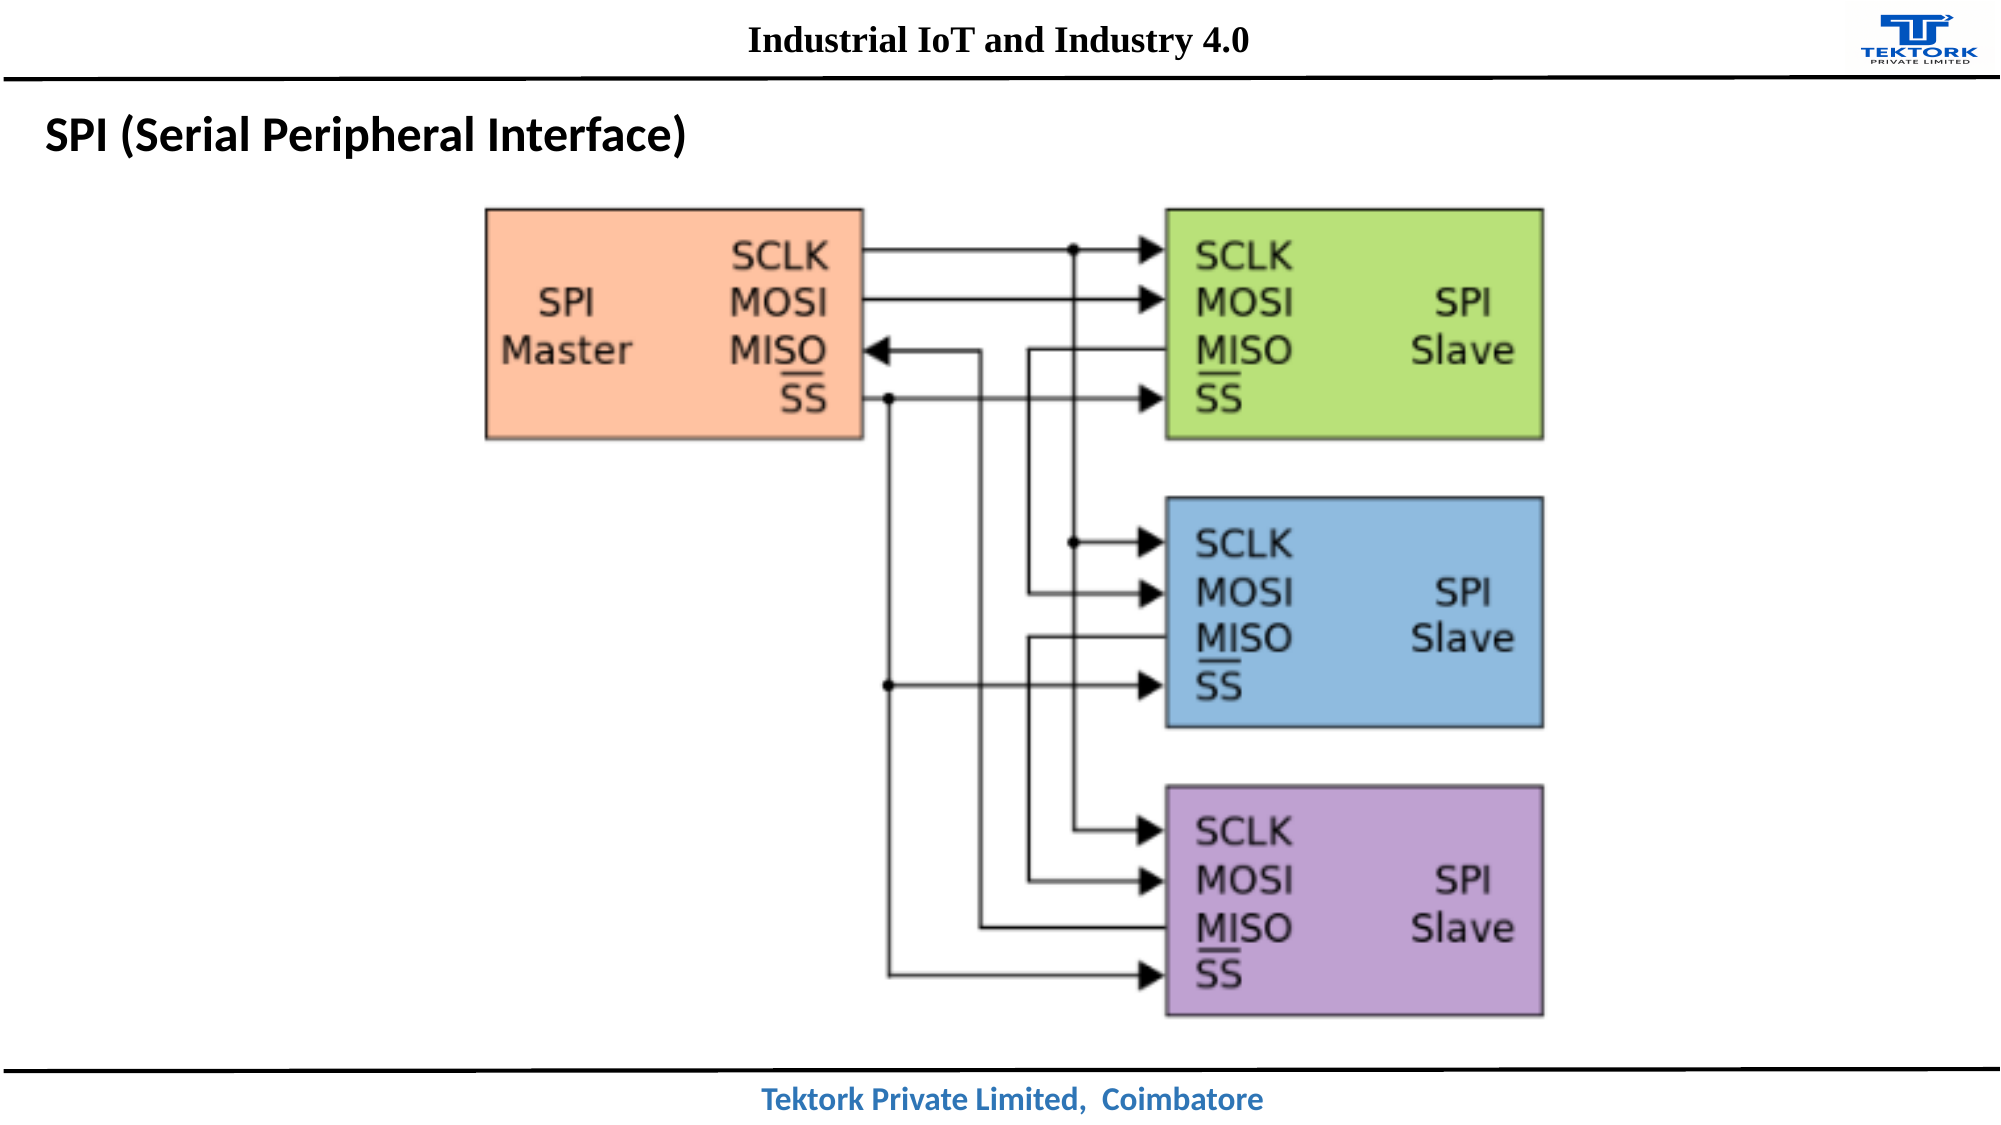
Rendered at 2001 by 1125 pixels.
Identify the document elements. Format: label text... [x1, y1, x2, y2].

text_box SPI (Serial Peripheral Interface) [30, 94, 703, 169]
picture [1845, 1, 1995, 77]
text_box Industrial IoT and Industry 4.0 [732, 7, 1267, 68]
text_box Tektork Private Limited, Coimbatore [419, 1072, 1608, 1125]
picture [462, 188, 1574, 1038]
